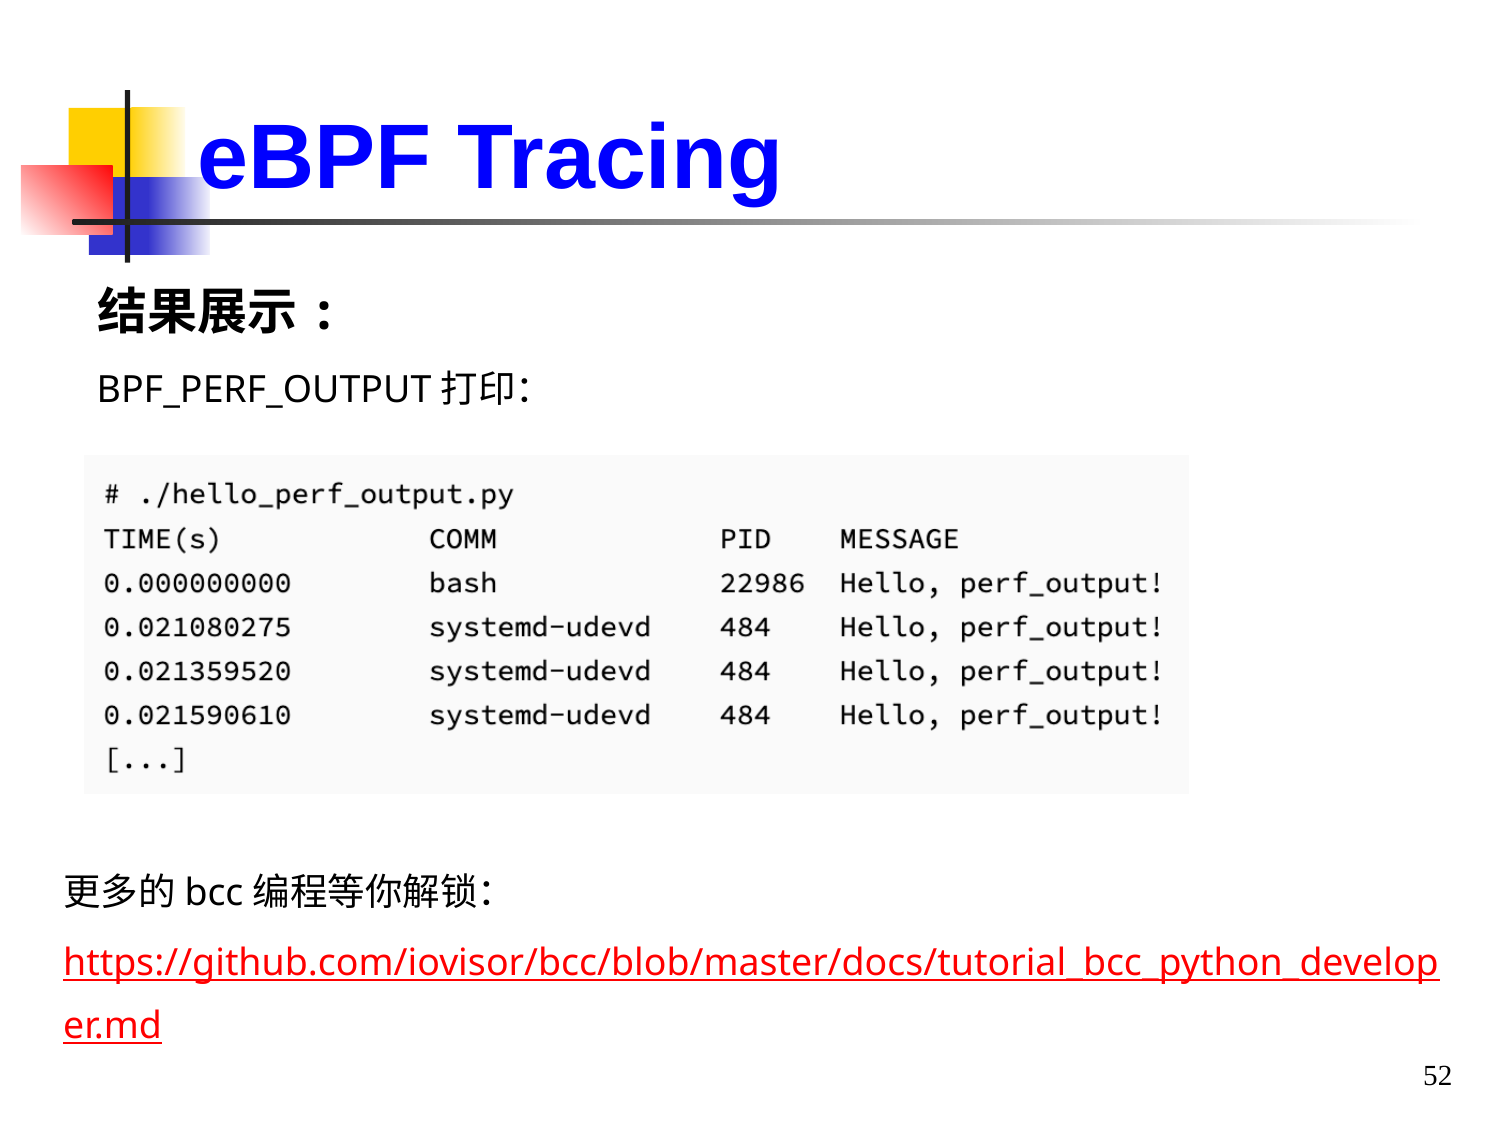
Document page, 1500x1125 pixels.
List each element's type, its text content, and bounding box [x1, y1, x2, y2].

picture [84, 454, 1189, 794]
text_box 更多的bcc编程等你解锁： https://github.com/iovisor/bcc/blob/master/docs/tutorial_bcc_python_developer.md [48, 837, 1468, 997]
text_box eBPF Tracing [182, 89, 1435, 220]
text_box 结果展示: [82, 272, 721, 347]
text_box BPF_PERF_OUTPUT打印： [81, 357, 708, 418]
slide_number 52 [1155, 1024, 1468, 1100]
